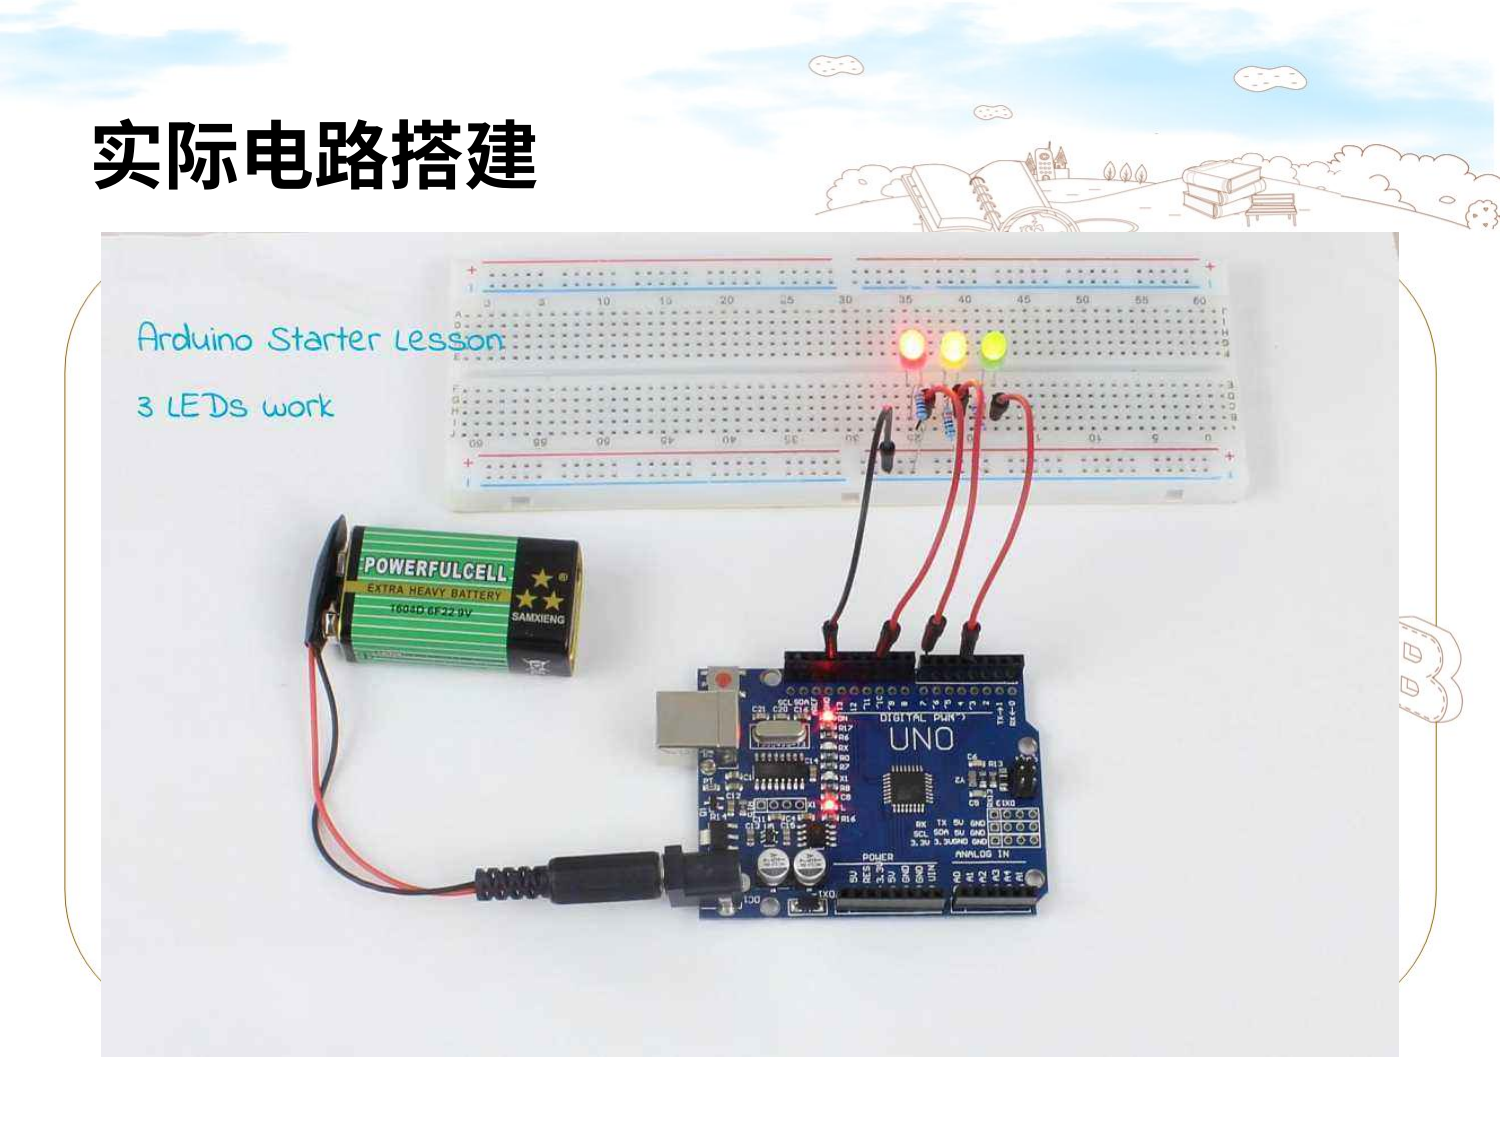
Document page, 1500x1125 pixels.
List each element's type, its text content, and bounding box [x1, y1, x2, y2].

title 实际电路搭建 [74, 74, 1426, 233]
picture [0, 0, 1500, 1125]
